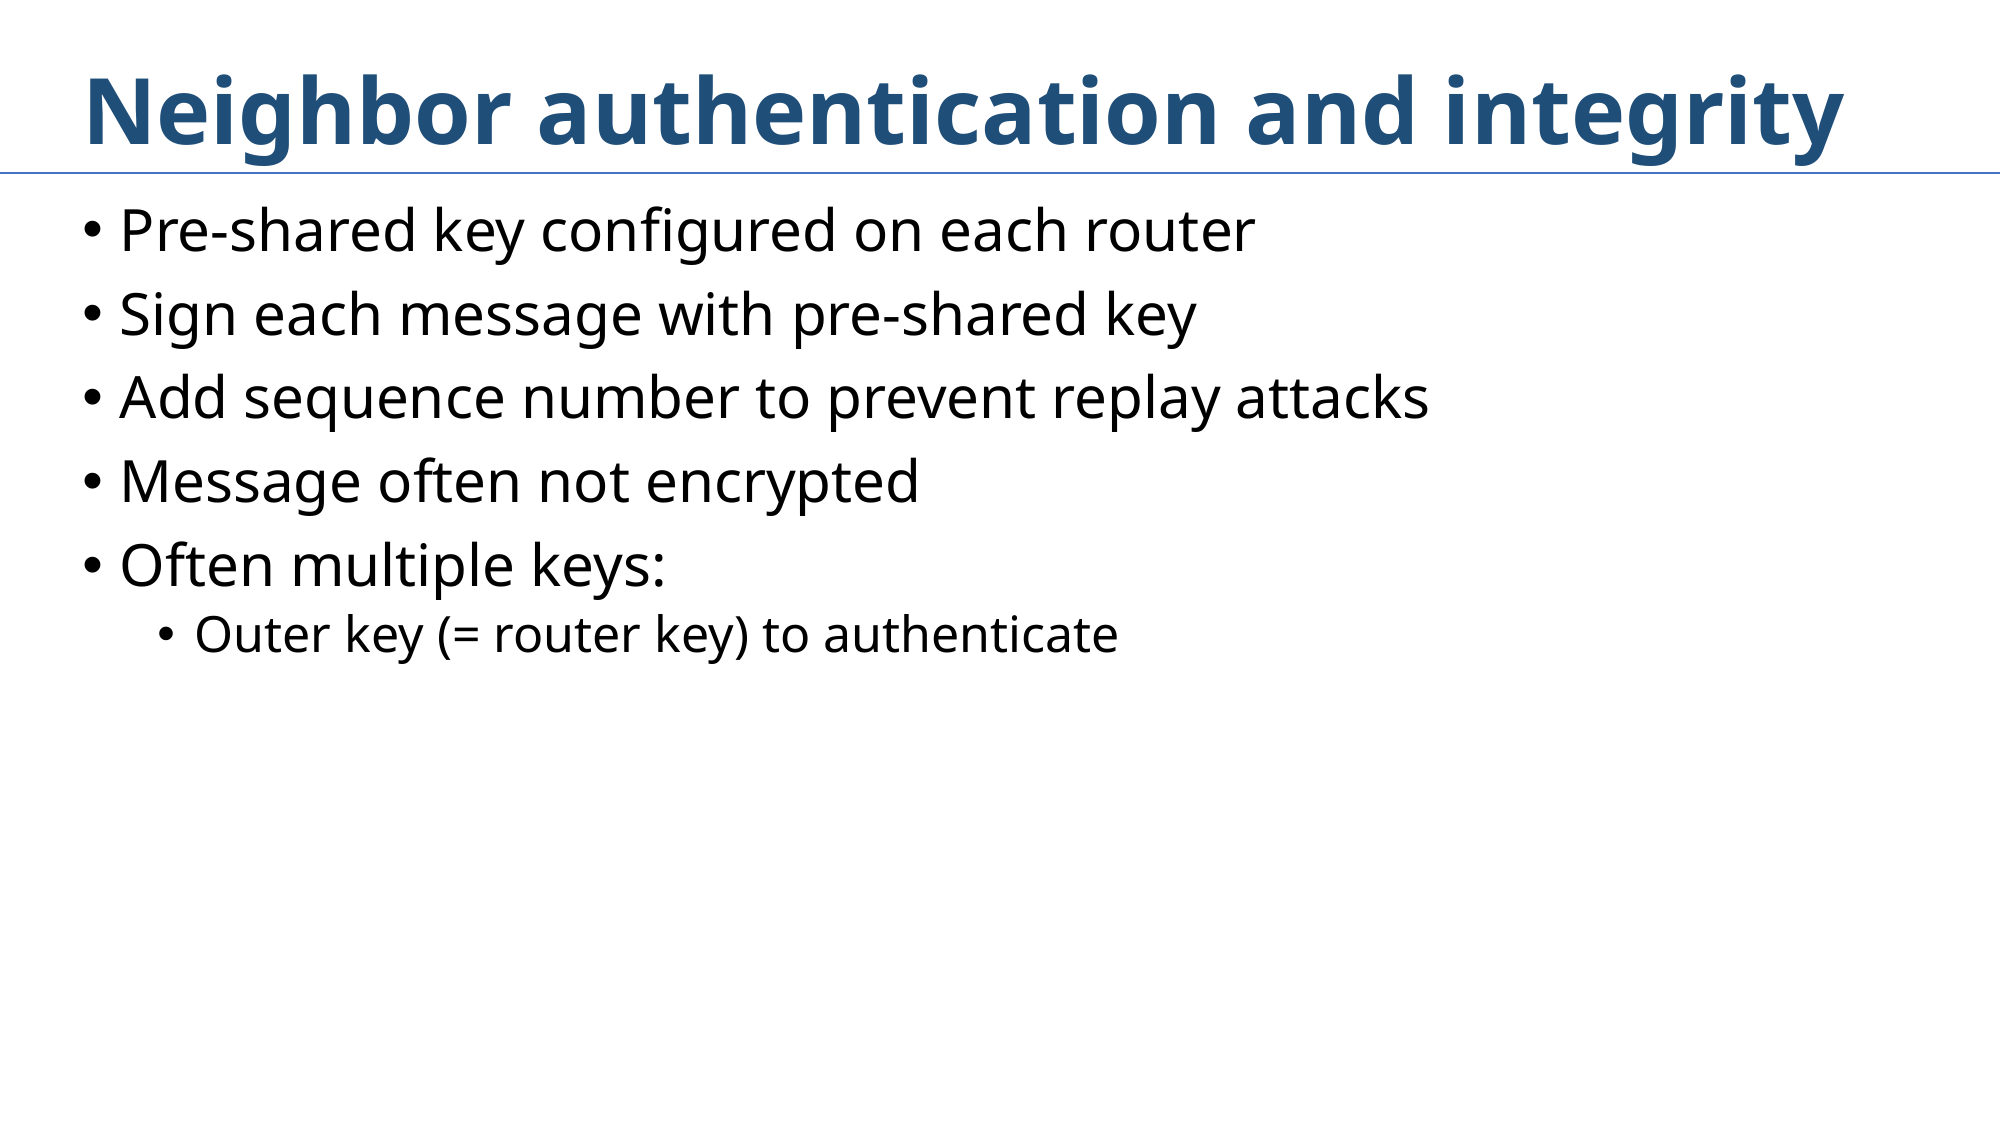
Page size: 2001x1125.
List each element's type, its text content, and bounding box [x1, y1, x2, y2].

title Neighbor authentication and integrity [67, 54, 1927, 176]
list Pre-shared key configured on each router Sign each message with pre-shared key Add sequence number to prevent replay attacks Message often not encrypted Often multiple keys: Outer key (= router key) to authenticate [67, 193, 1927, 1023]
